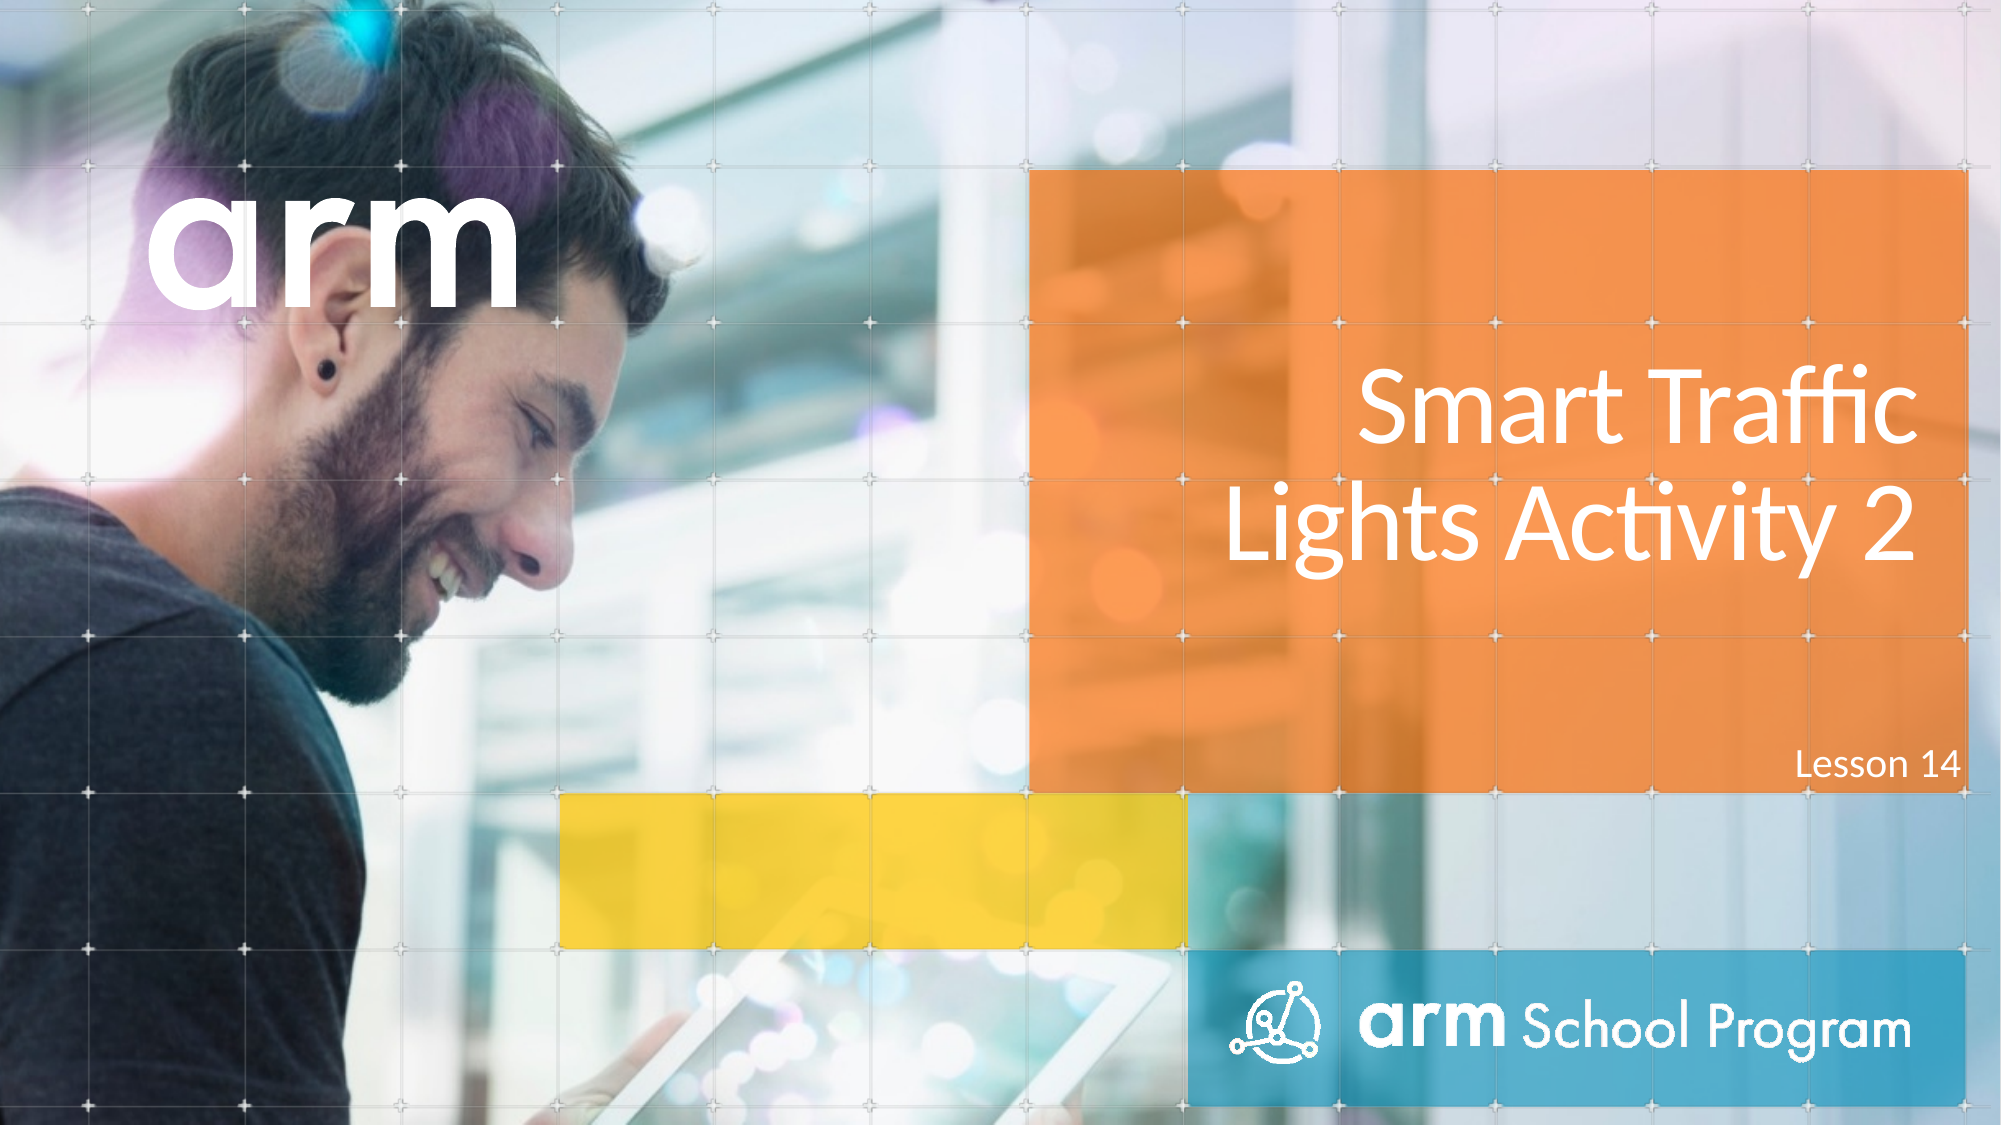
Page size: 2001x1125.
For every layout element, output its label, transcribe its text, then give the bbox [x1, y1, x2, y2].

list Lesson 14 [1262, 735, 1962, 785]
picture [0, 0, 2001, 1125]
title Smart Traffic Lights Activity 2 [1090, 339, 1919, 595]
